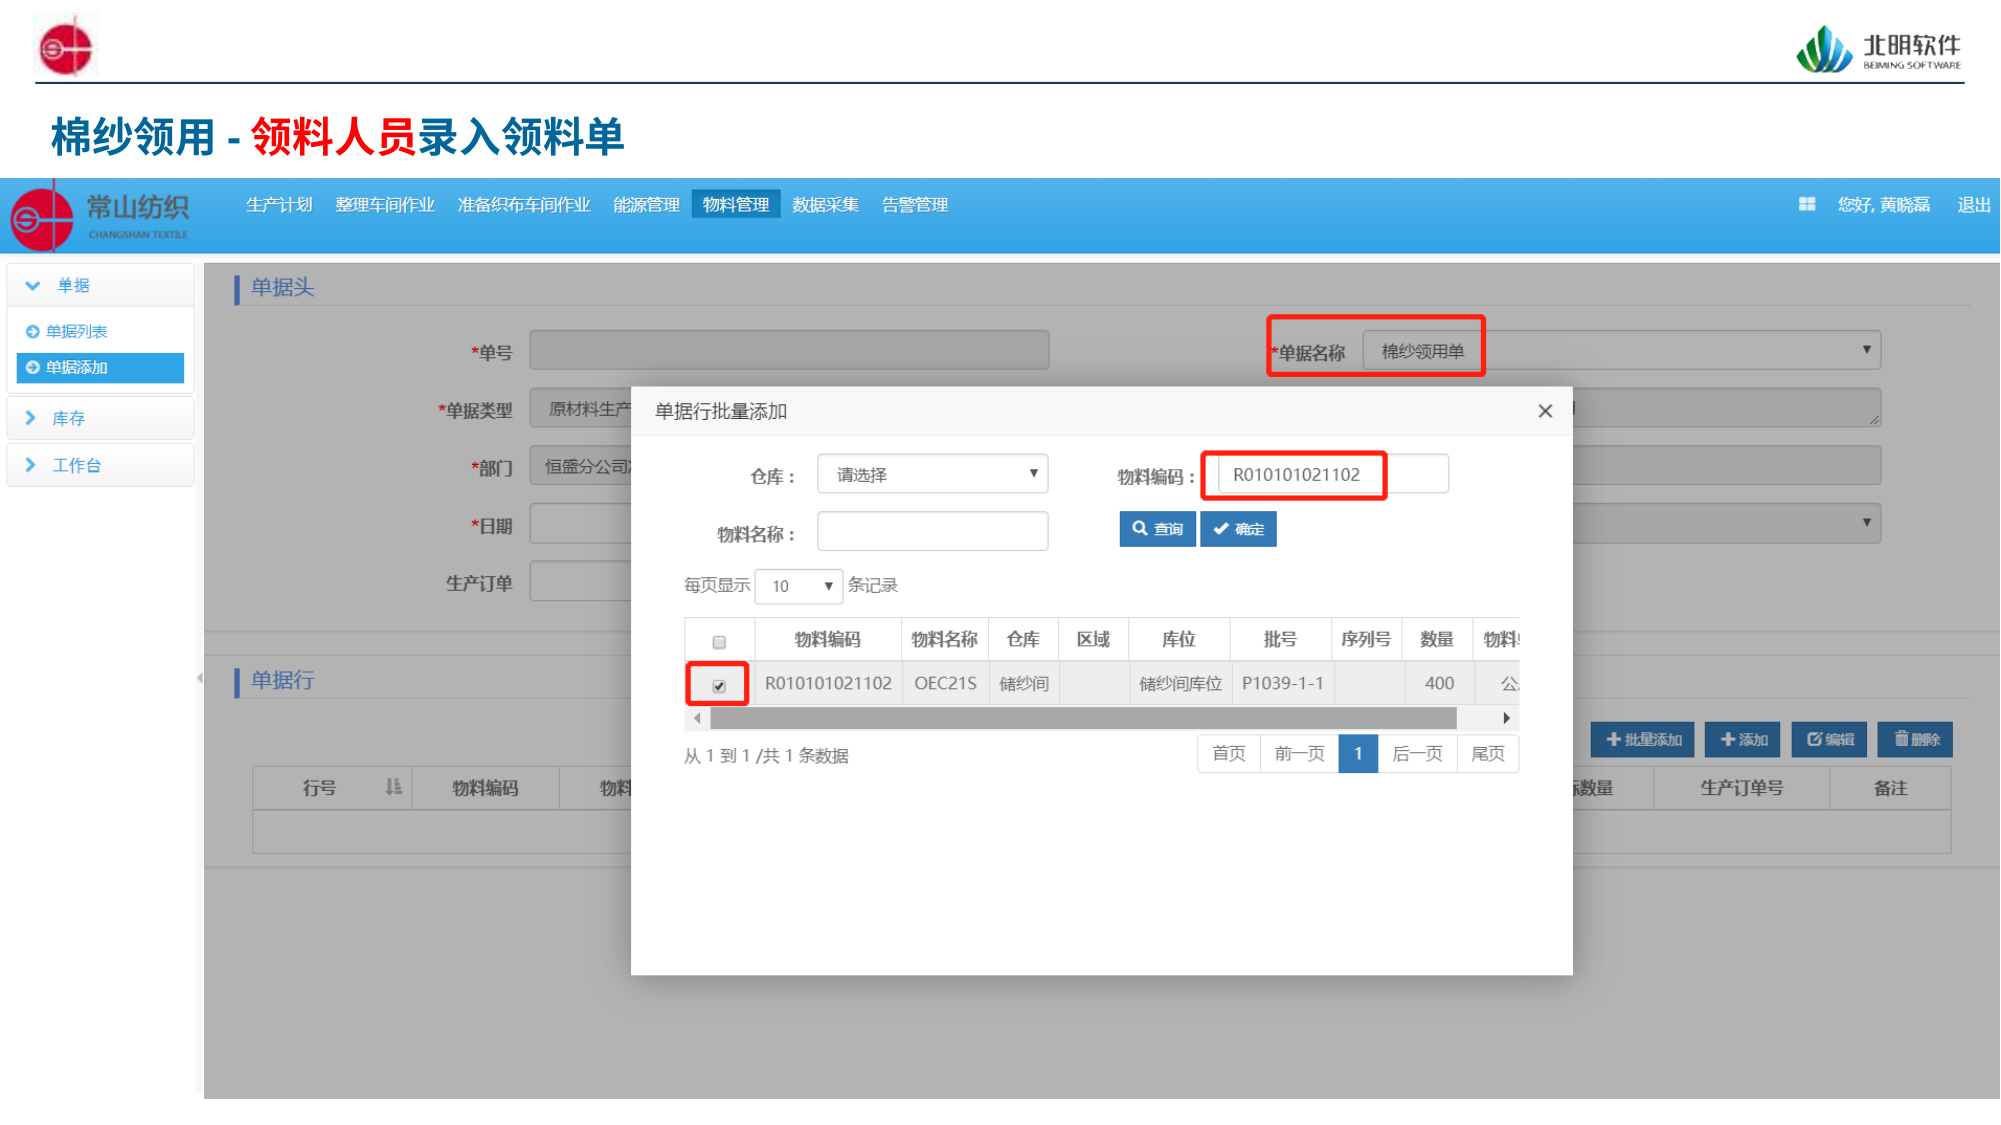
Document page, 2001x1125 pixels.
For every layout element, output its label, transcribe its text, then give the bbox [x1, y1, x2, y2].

picture [1795, 22, 1965, 78]
picture [0, 178, 2000, 1099]
picture [33, 12, 99, 81]
title 棉纱领用-领料人员录入领料单 [35, 103, 1965, 174]
